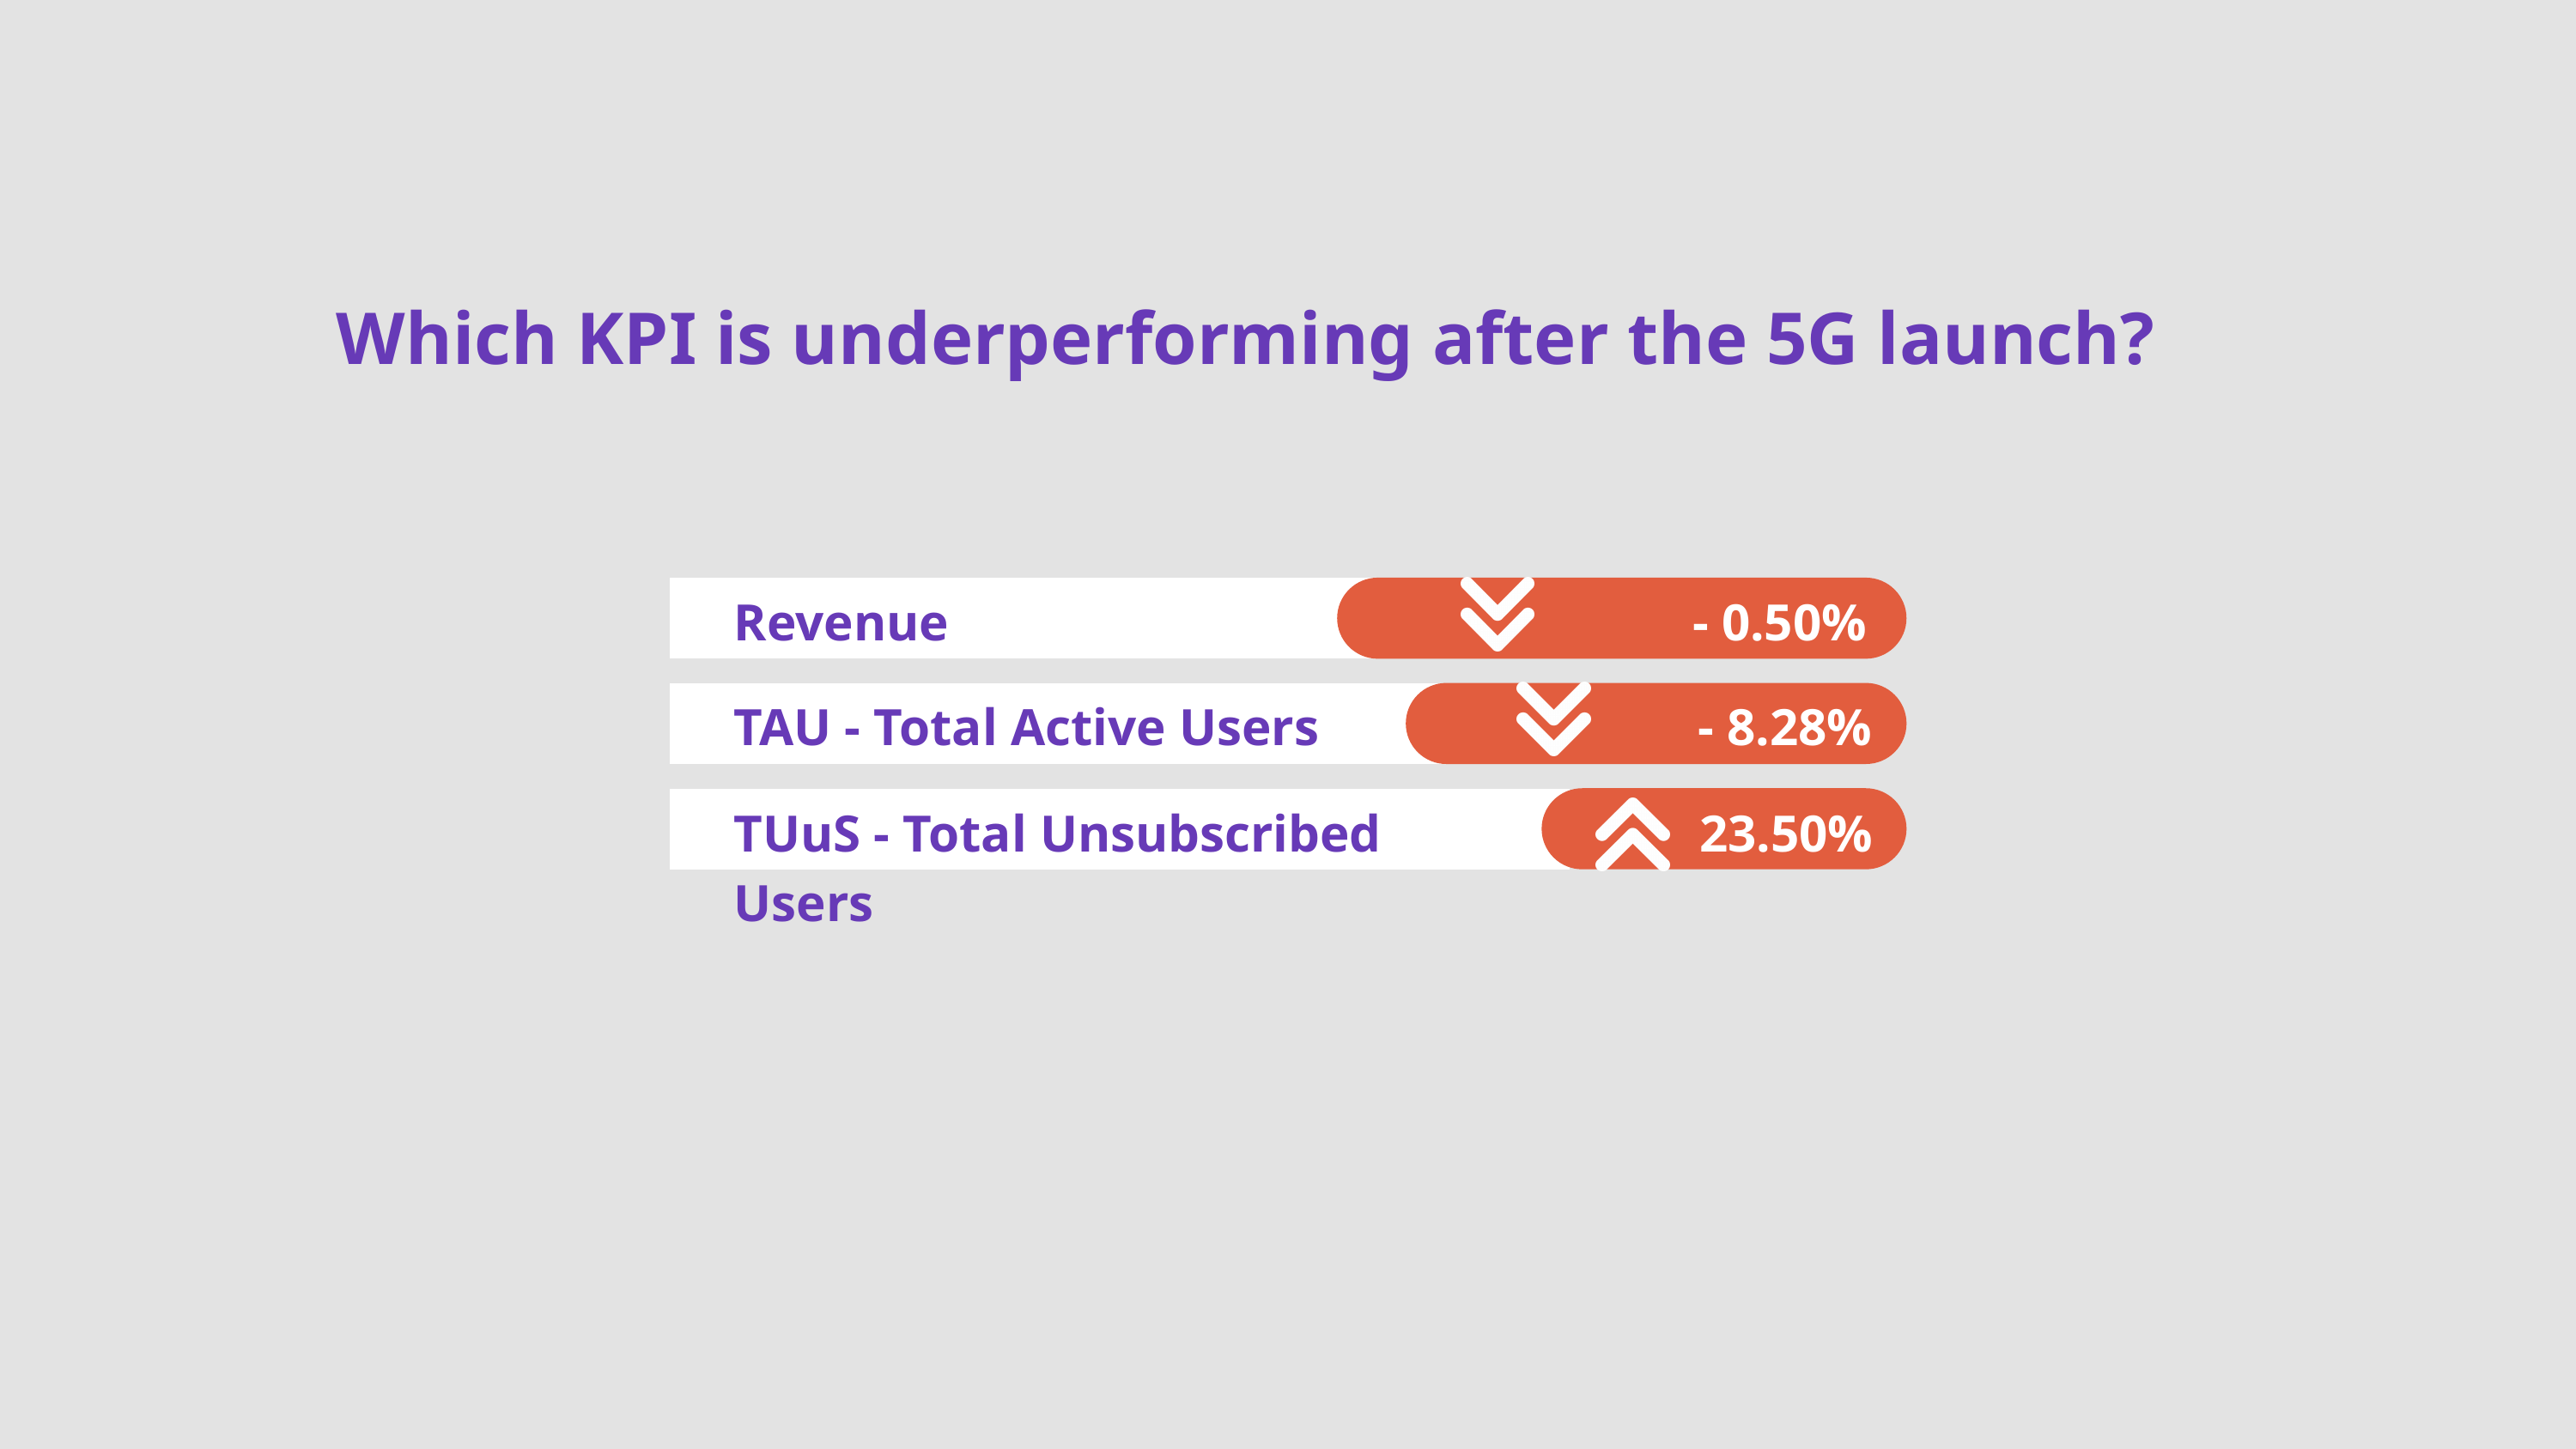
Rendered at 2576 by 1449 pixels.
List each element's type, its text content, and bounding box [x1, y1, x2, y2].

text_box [1668, 787, 1907, 870]
picture [1595, 788, 1670, 871]
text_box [1336, 577, 1459, 659]
text_box TUuS - Total Unsubscribed Users [733, 877, 1534, 932]
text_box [1405, 682, 1515, 765]
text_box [1592, 682, 1907, 765]
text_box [669, 577, 1335, 659]
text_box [1535, 577, 1907, 659]
text_box Which KPI is underperforming after the 5G launch? [336, 278, 2240, 379]
picture [1460, 577, 1534, 660]
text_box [669, 788, 1540, 870]
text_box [1541, 787, 1596, 870]
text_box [669, 682, 1403, 765]
picture [1516, 682, 1591, 765]
